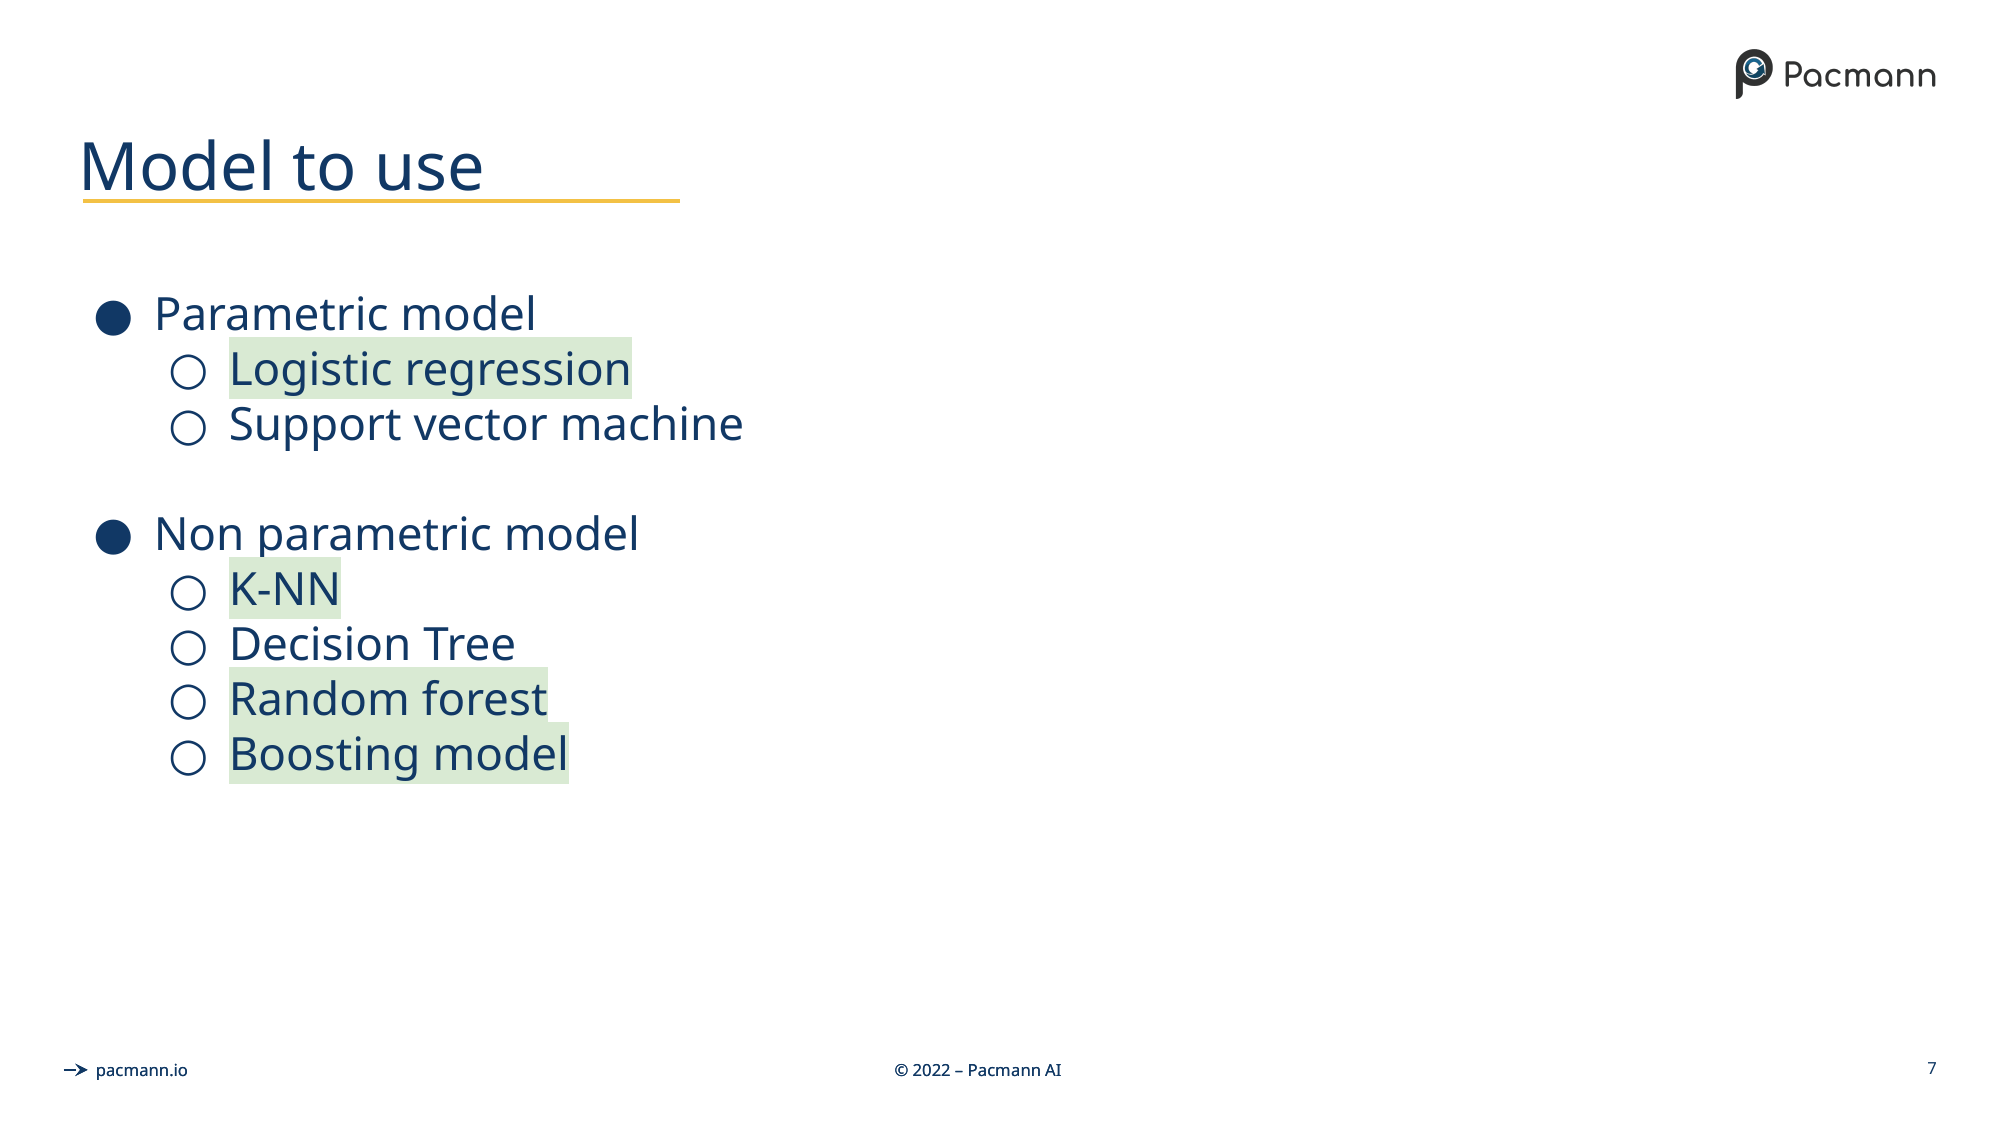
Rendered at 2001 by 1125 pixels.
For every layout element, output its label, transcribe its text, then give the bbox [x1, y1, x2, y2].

text_box Parametric model Logistic regression Support vector machine Non parametric model K-NN Decision Tree Random forest Boosting model [63, 277, 1897, 788]
picture [1707, 36, 1966, 112]
title Model to use [63, 59, 1952, 278]
